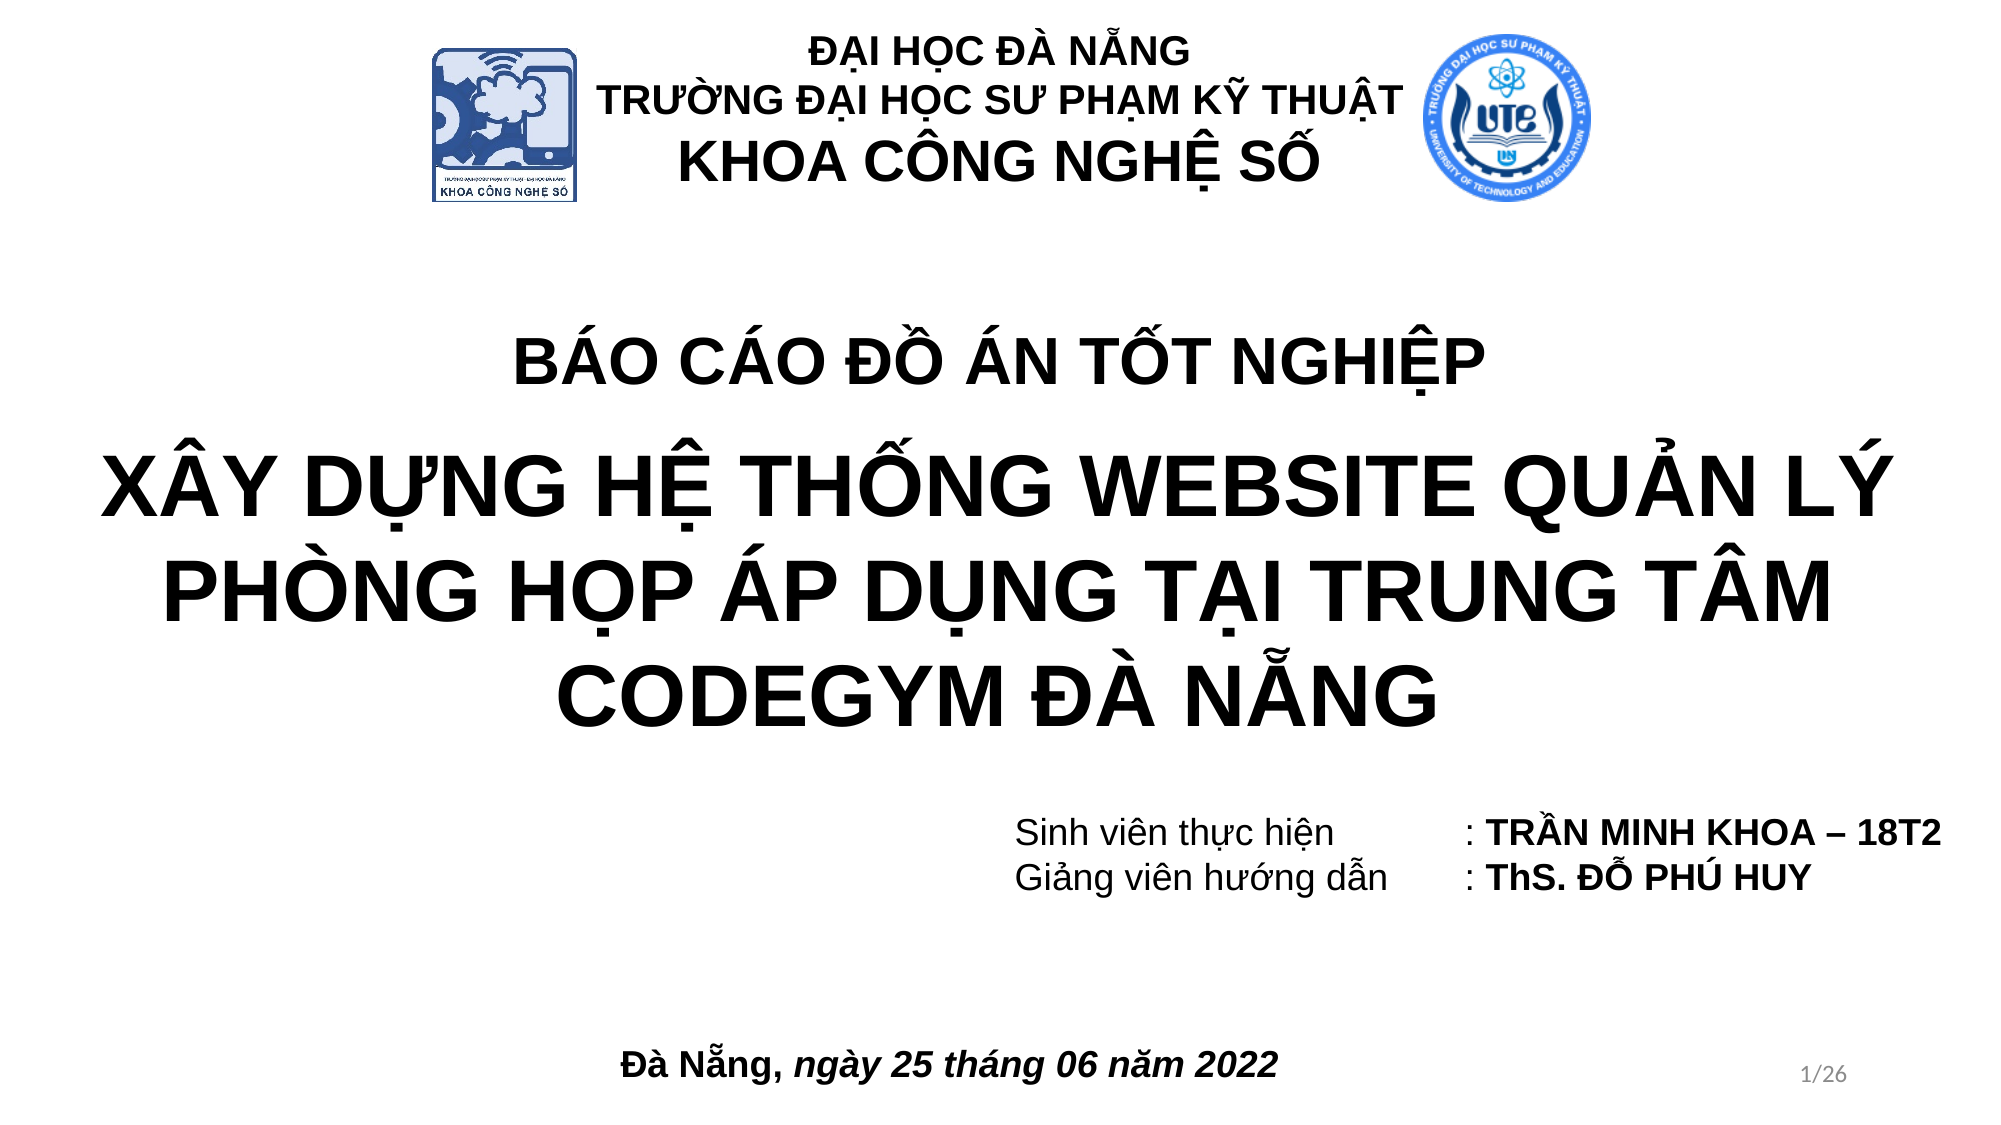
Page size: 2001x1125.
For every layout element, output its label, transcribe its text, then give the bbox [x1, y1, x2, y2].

title BÁO CÁO ĐỒ ÁN TỐT NGHIỆP [0, 229, 2000, 407]
picture [432, 48, 577, 202]
picture [1423, 34, 1591, 202]
subtitle XÂY DỰNG HỆ THỐNG WEBSITE QUẢN LÝ PHÒNG HỌP ÁP DỤNG TẠI TRUNG TÂM CODEGYM ĐÀ NẴNG [19, 421, 1978, 738]
slide_number 1/26 [1412, 1042, 1863, 1103]
